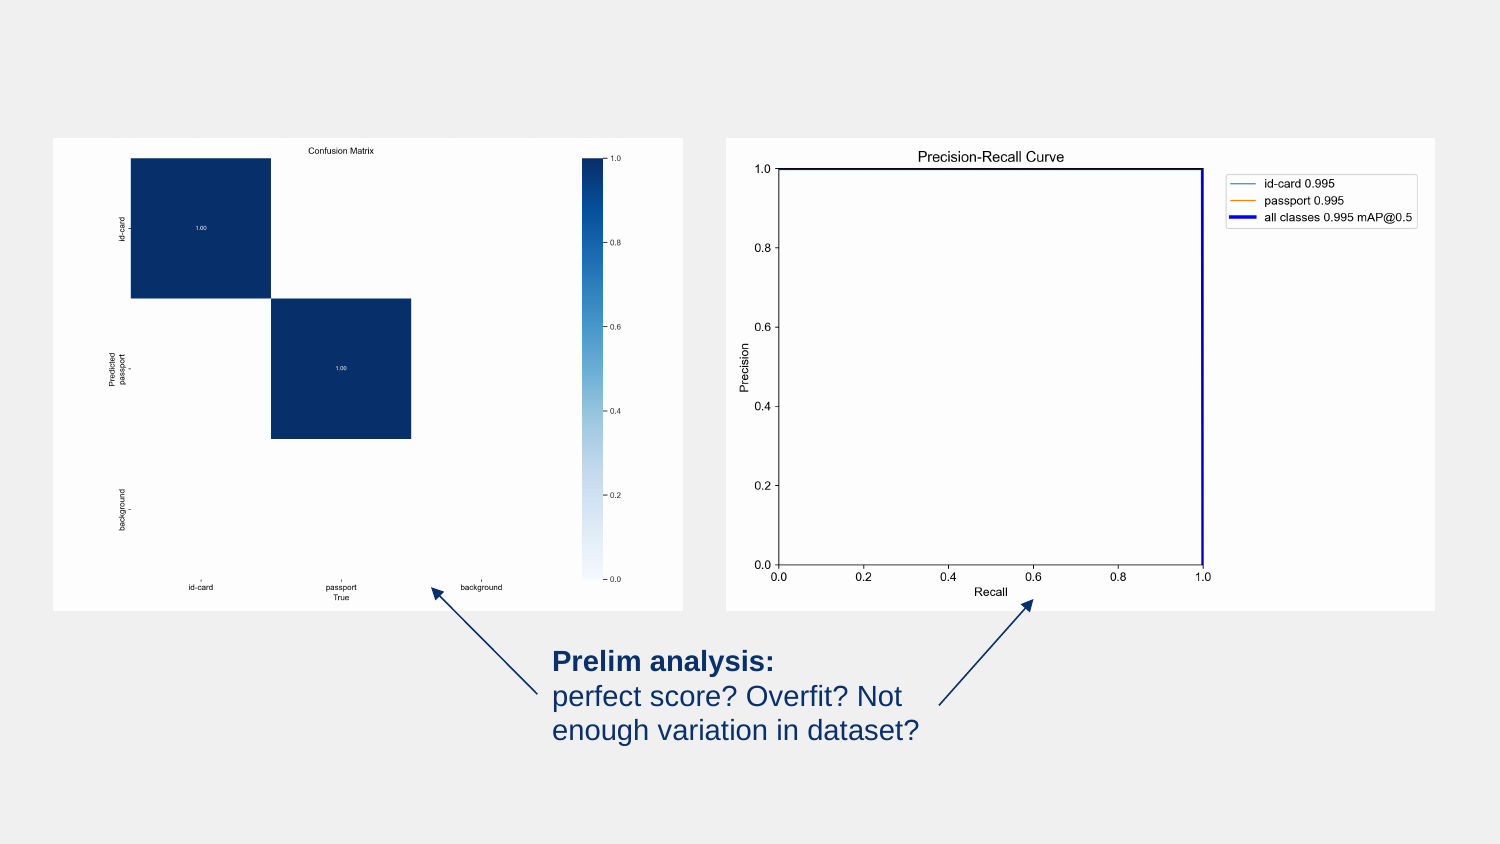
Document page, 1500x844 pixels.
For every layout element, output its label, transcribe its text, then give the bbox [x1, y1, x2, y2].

picture [726, 138, 1436, 611]
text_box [938, 598, 1034, 706]
text_box Prelim analysis: perfect score? Overfit? Not enough variation in dataset? [537, 634, 999, 755]
picture [52, 138, 684, 611]
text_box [430, 586, 538, 696]
